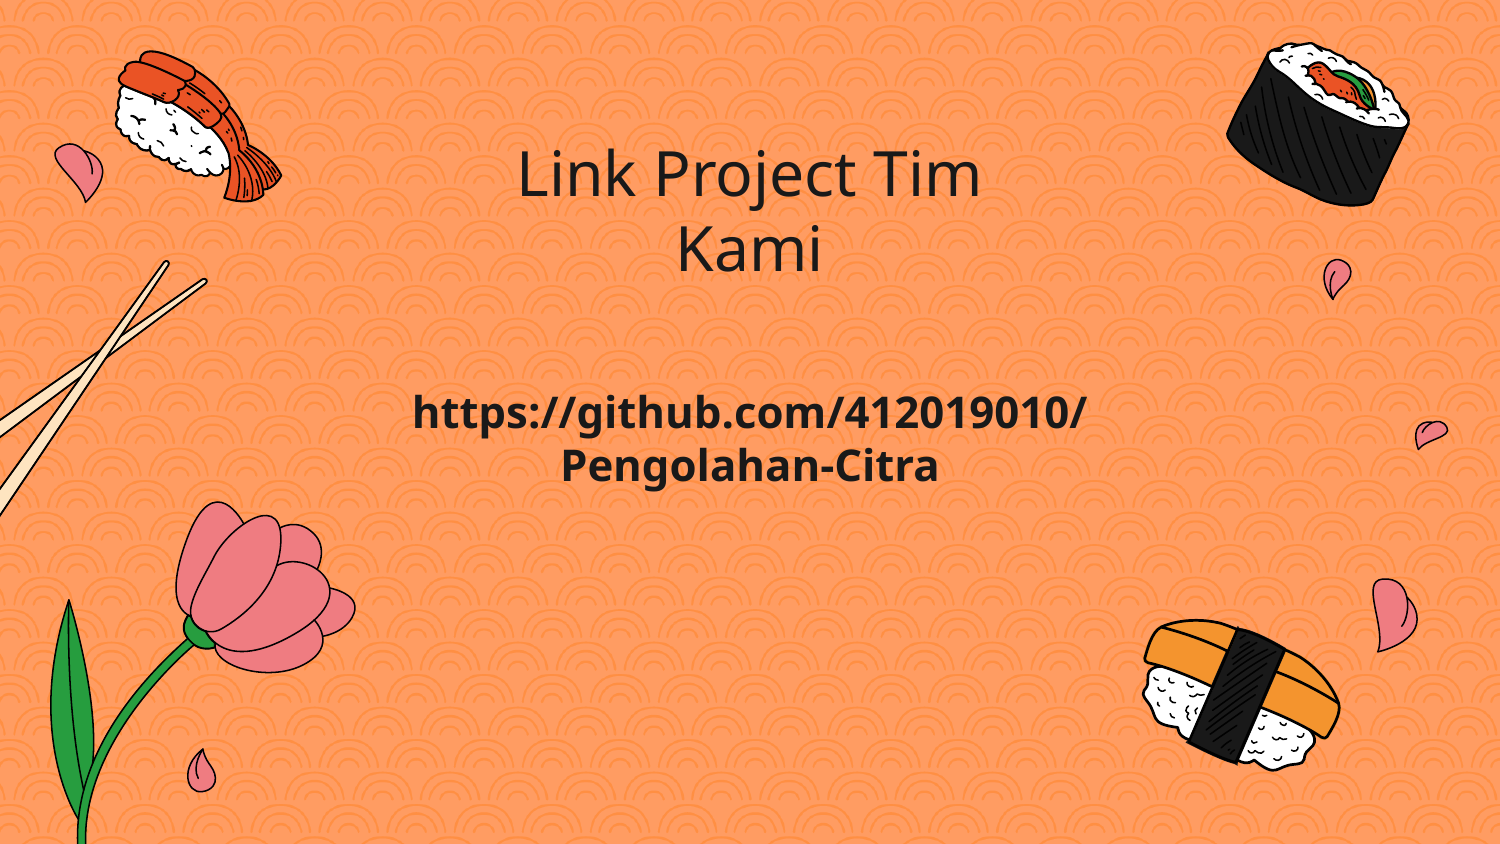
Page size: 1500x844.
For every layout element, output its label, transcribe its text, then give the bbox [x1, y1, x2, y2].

title https://github.com/412019010/Pengolahan-Citra [296, 393, 1204, 481]
picture [0, 0, 1500, 844]
title Link Project Tim Kami [422, 164, 1078, 253]
picture [0, 385, 73, 485]
